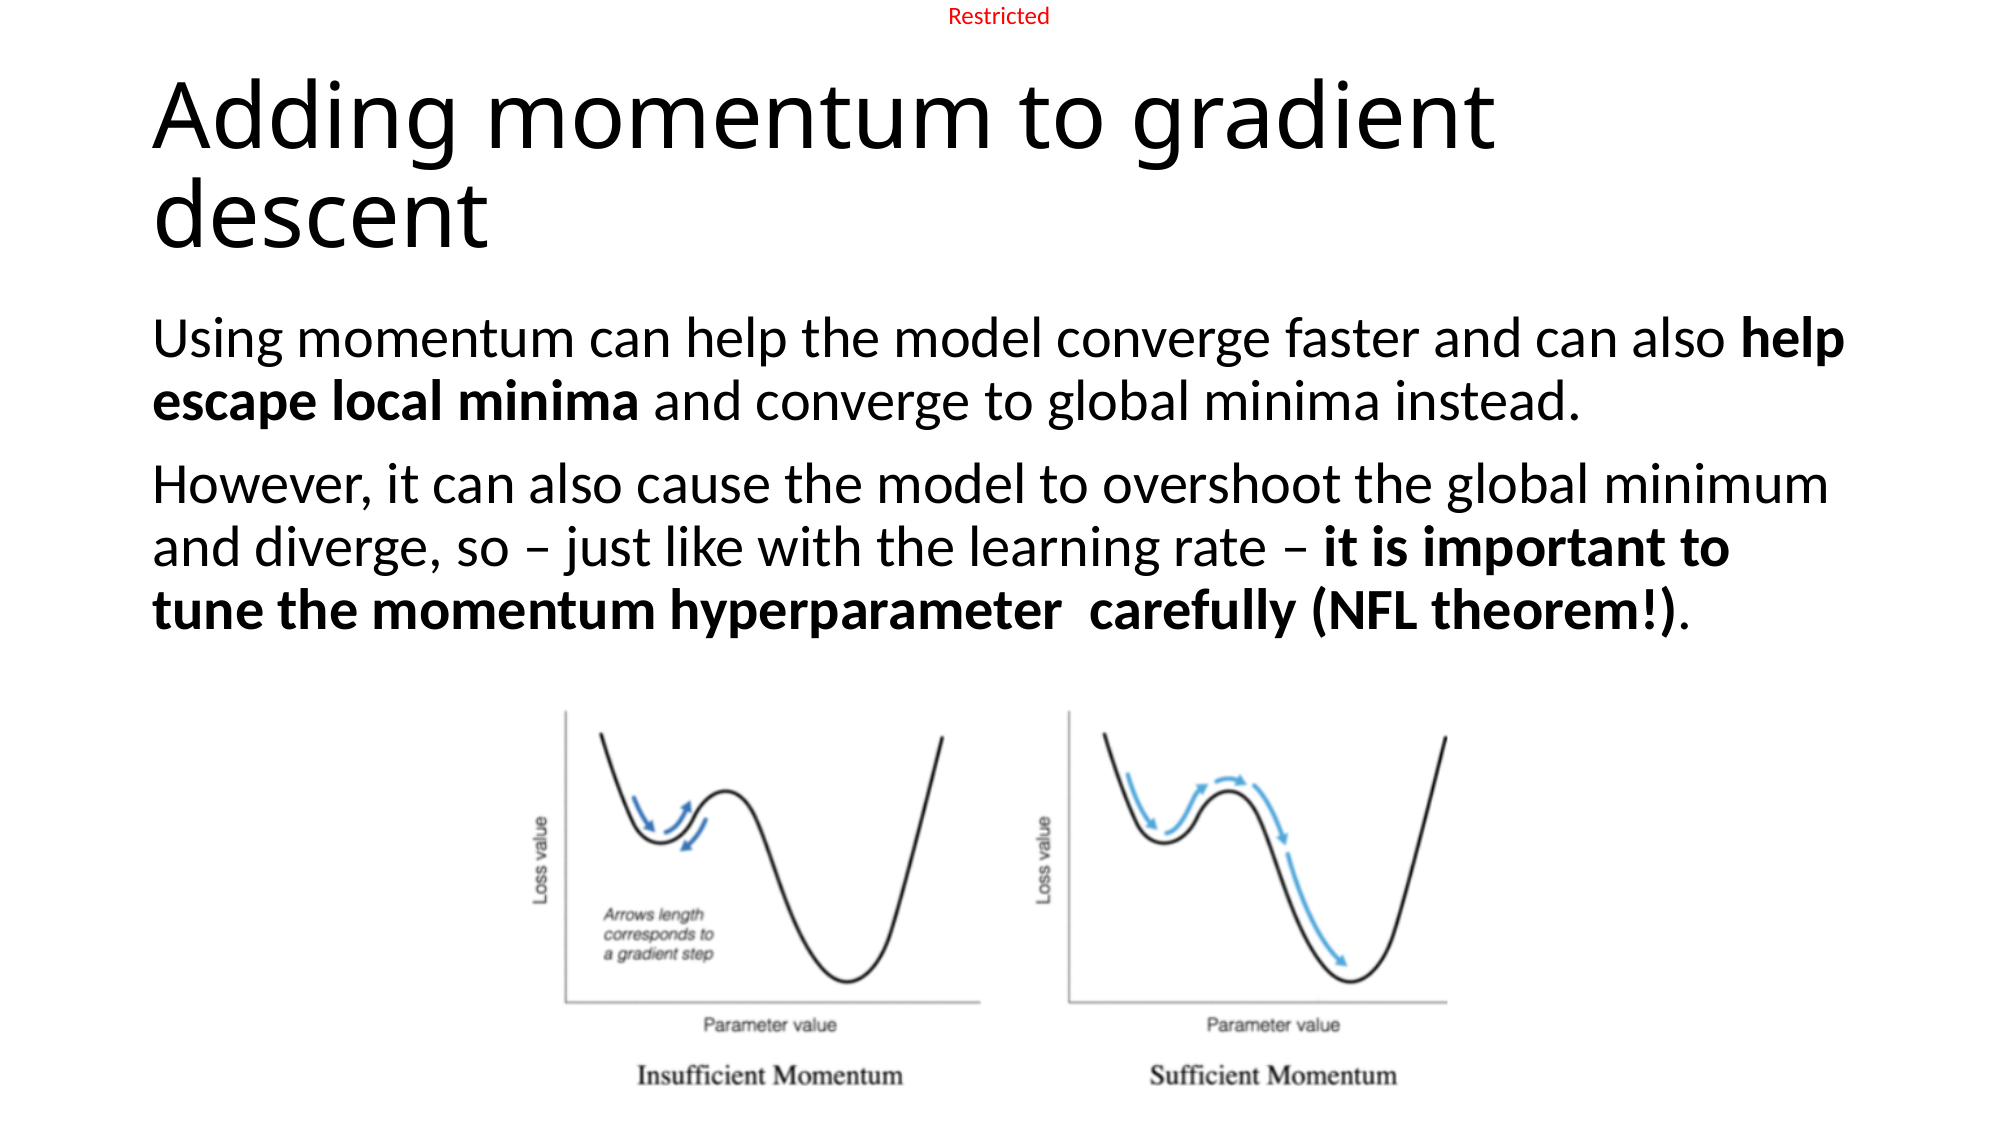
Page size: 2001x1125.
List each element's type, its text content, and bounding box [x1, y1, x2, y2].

title Adding momentum to gradient descent [137, 59, 1863, 278]
picture [492, 645, 1454, 1125]
